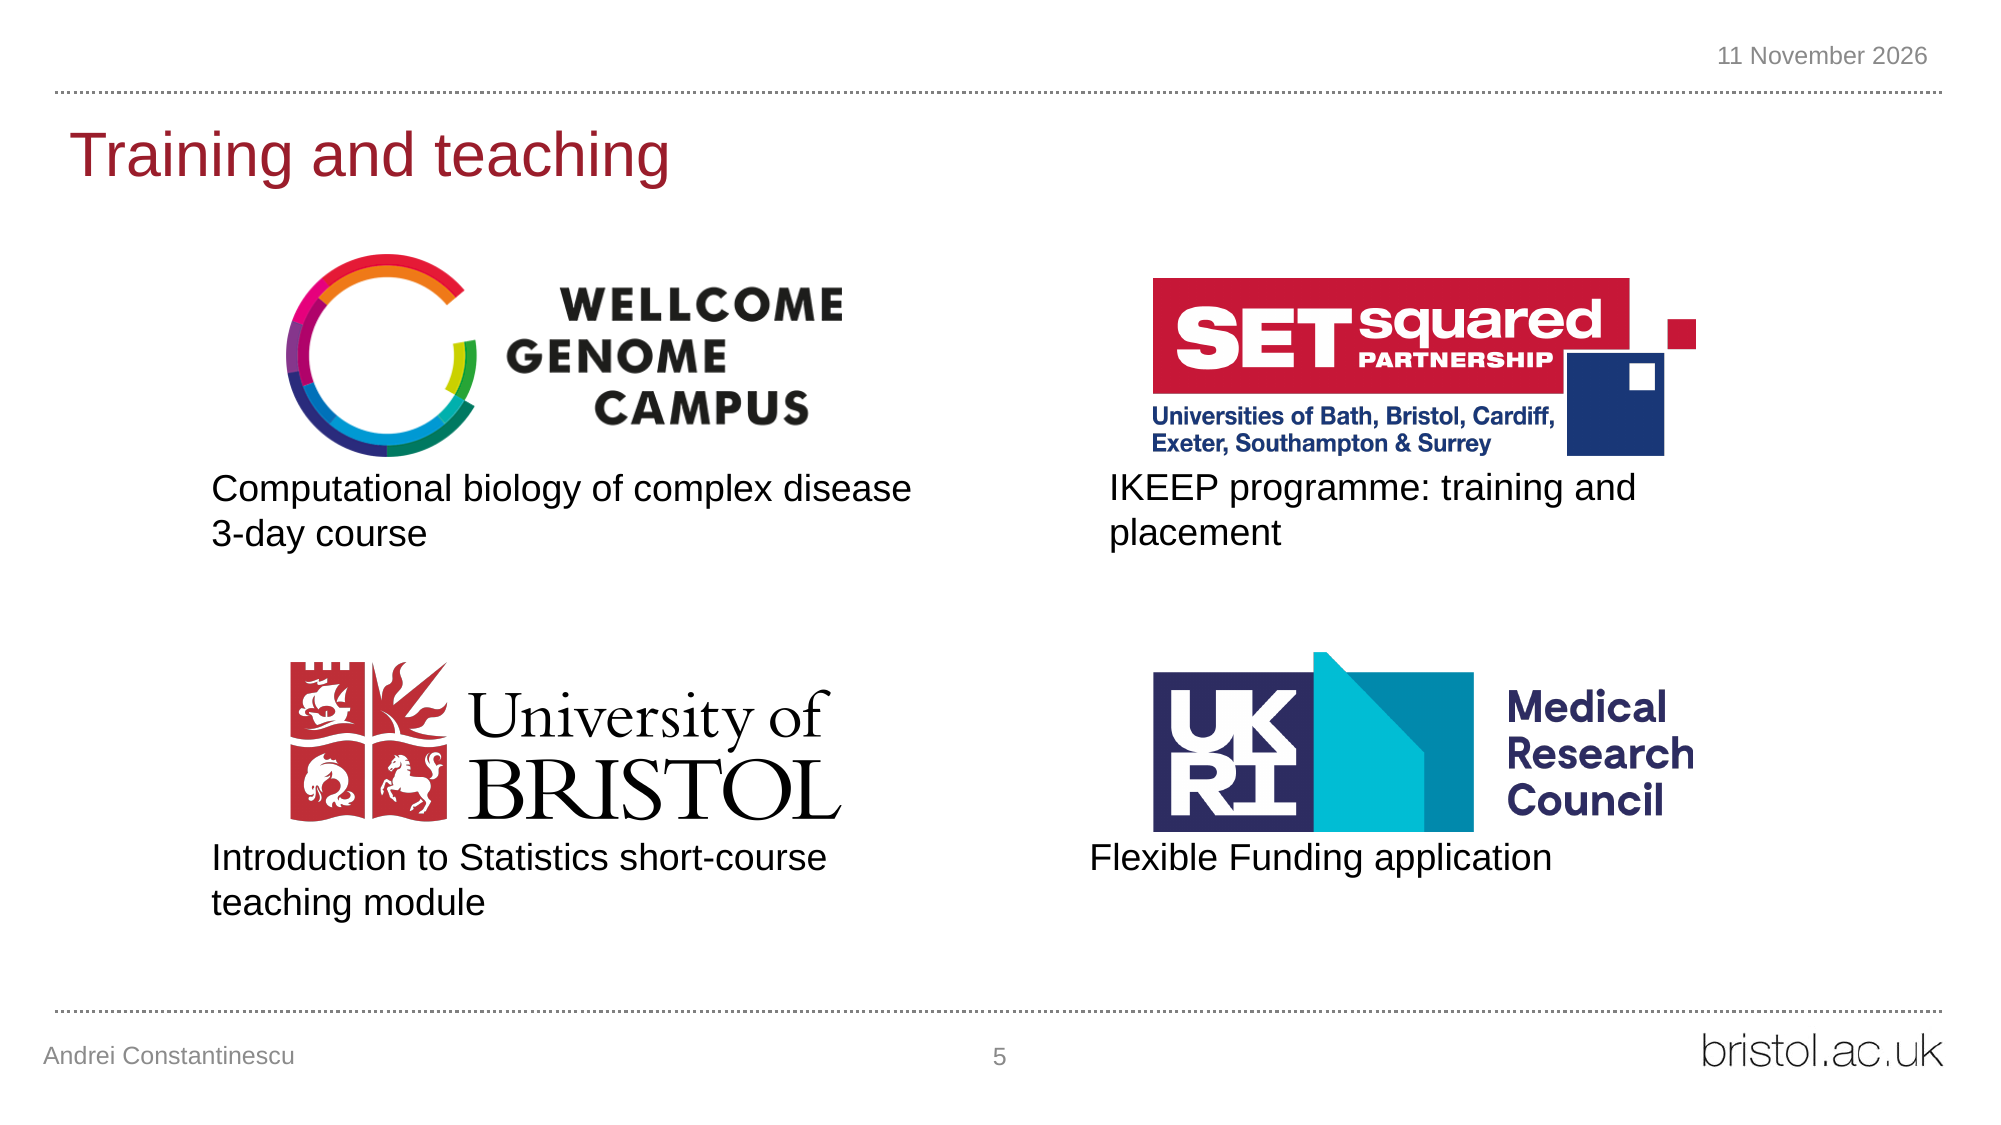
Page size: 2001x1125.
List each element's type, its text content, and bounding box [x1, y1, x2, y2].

slide_number 5 [921, 1025, 1079, 1086]
text_box IKEEP programme: training and placement [1094, 456, 1829, 561]
footer Andrei Constantinescu [28, 1024, 874, 1085]
text_box Flexible Funding application [1074, 825, 1809, 886]
title Training and teaching [55, 105, 1945, 197]
picture [1153, 652, 1693, 832]
picture [287, 657, 844, 827]
text_box Introduction to Statistics short-course teaching module [196, 825, 931, 931]
text_box Computational biology of complex disease 3-day course [196, 456, 931, 562]
picture [1153, 278, 1696, 457]
picture [1685, 1023, 1946, 1080]
picture [285, 253, 842, 457]
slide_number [1476, 31, 1944, 92]
